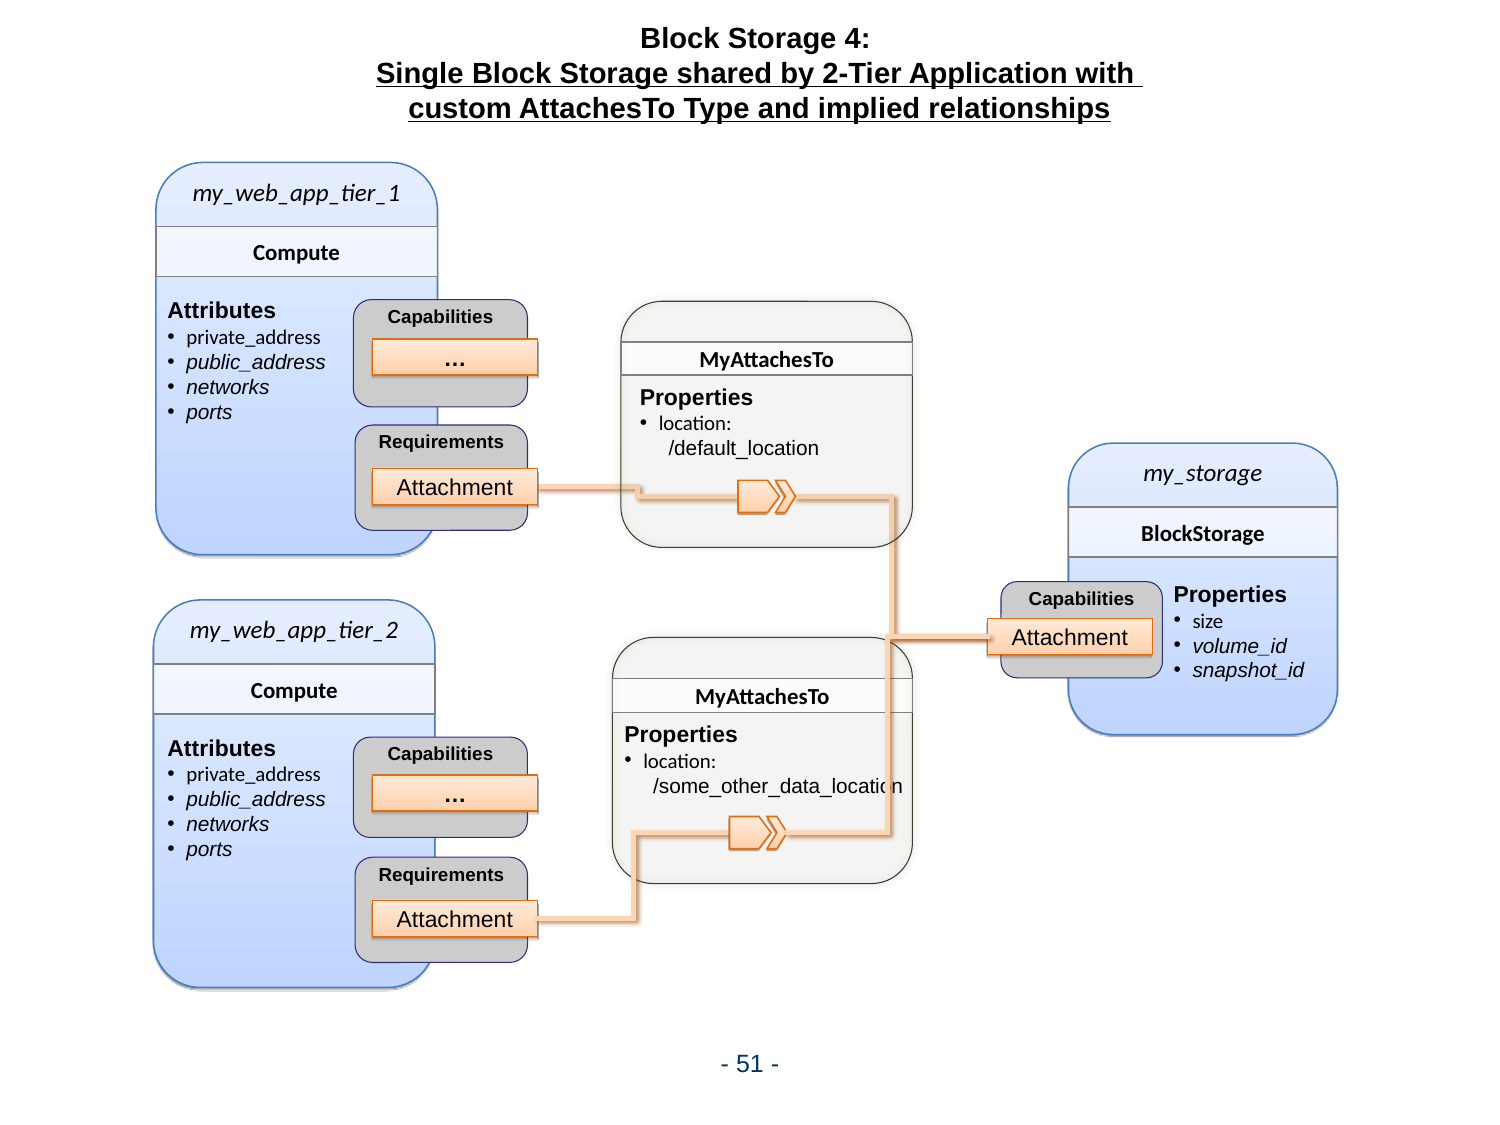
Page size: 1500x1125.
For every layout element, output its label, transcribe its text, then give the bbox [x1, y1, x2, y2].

text_box Capabilities [353, 299, 528, 407]
text_box my_web_app_tier_2 [153, 599, 435, 663]
text_box Attachment [372, 900, 538, 937]
text_box Requirements [355, 425, 528, 531]
text_box Attributes private_address public_address networks ports [152, 726, 341, 869]
text_box my_web_app_tier_1 [155, 277, 438, 555]
text_box … [372, 774, 538, 811]
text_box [795, 496, 987, 636]
text_box my_web_app_tier_2 [153, 715, 435, 988]
text_box Attributes private_address public_address networks ports [152, 288, 341, 431]
text_box [620, 497, 795, 548]
text_box Compute [152, 663, 436, 715]
text_box Properties location: /default_location [624, 375, 911, 468]
text_box Attachment [372, 468, 538, 505]
text_box Compute [155, 225, 438, 277]
slide_number - 51 - [670, 1039, 830, 1078]
text_box MyAttachesTo [611, 677, 786, 712]
text_box [612, 637, 786, 677]
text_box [737, 480, 796, 513]
text_box [620, 301, 913, 341]
text_box my_web_app_tier_1 [155, 162, 438, 225]
text_box Requirements [355, 857, 528, 963]
text_box Block Storage 4: Single Block Storage shared by 2-Tier Application with custom AttachesTo Type and implied relationships [361, 12, 1159, 133]
text_box MyAttachesTo [620, 341, 913, 376]
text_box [537, 486, 737, 497]
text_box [537, 832, 730, 919]
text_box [729, 816, 787, 849]
text_box Capabilities [353, 737, 528, 838]
text_box Properties location: /some_other_data_location [609, 712, 786, 805]
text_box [786, 636, 988, 833]
text_box … [372, 338, 538, 375]
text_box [987, 443, 1338, 735]
text_box [620, 376, 913, 496]
text_box [612, 805, 786, 832]
text_box [730, 833, 913, 884]
